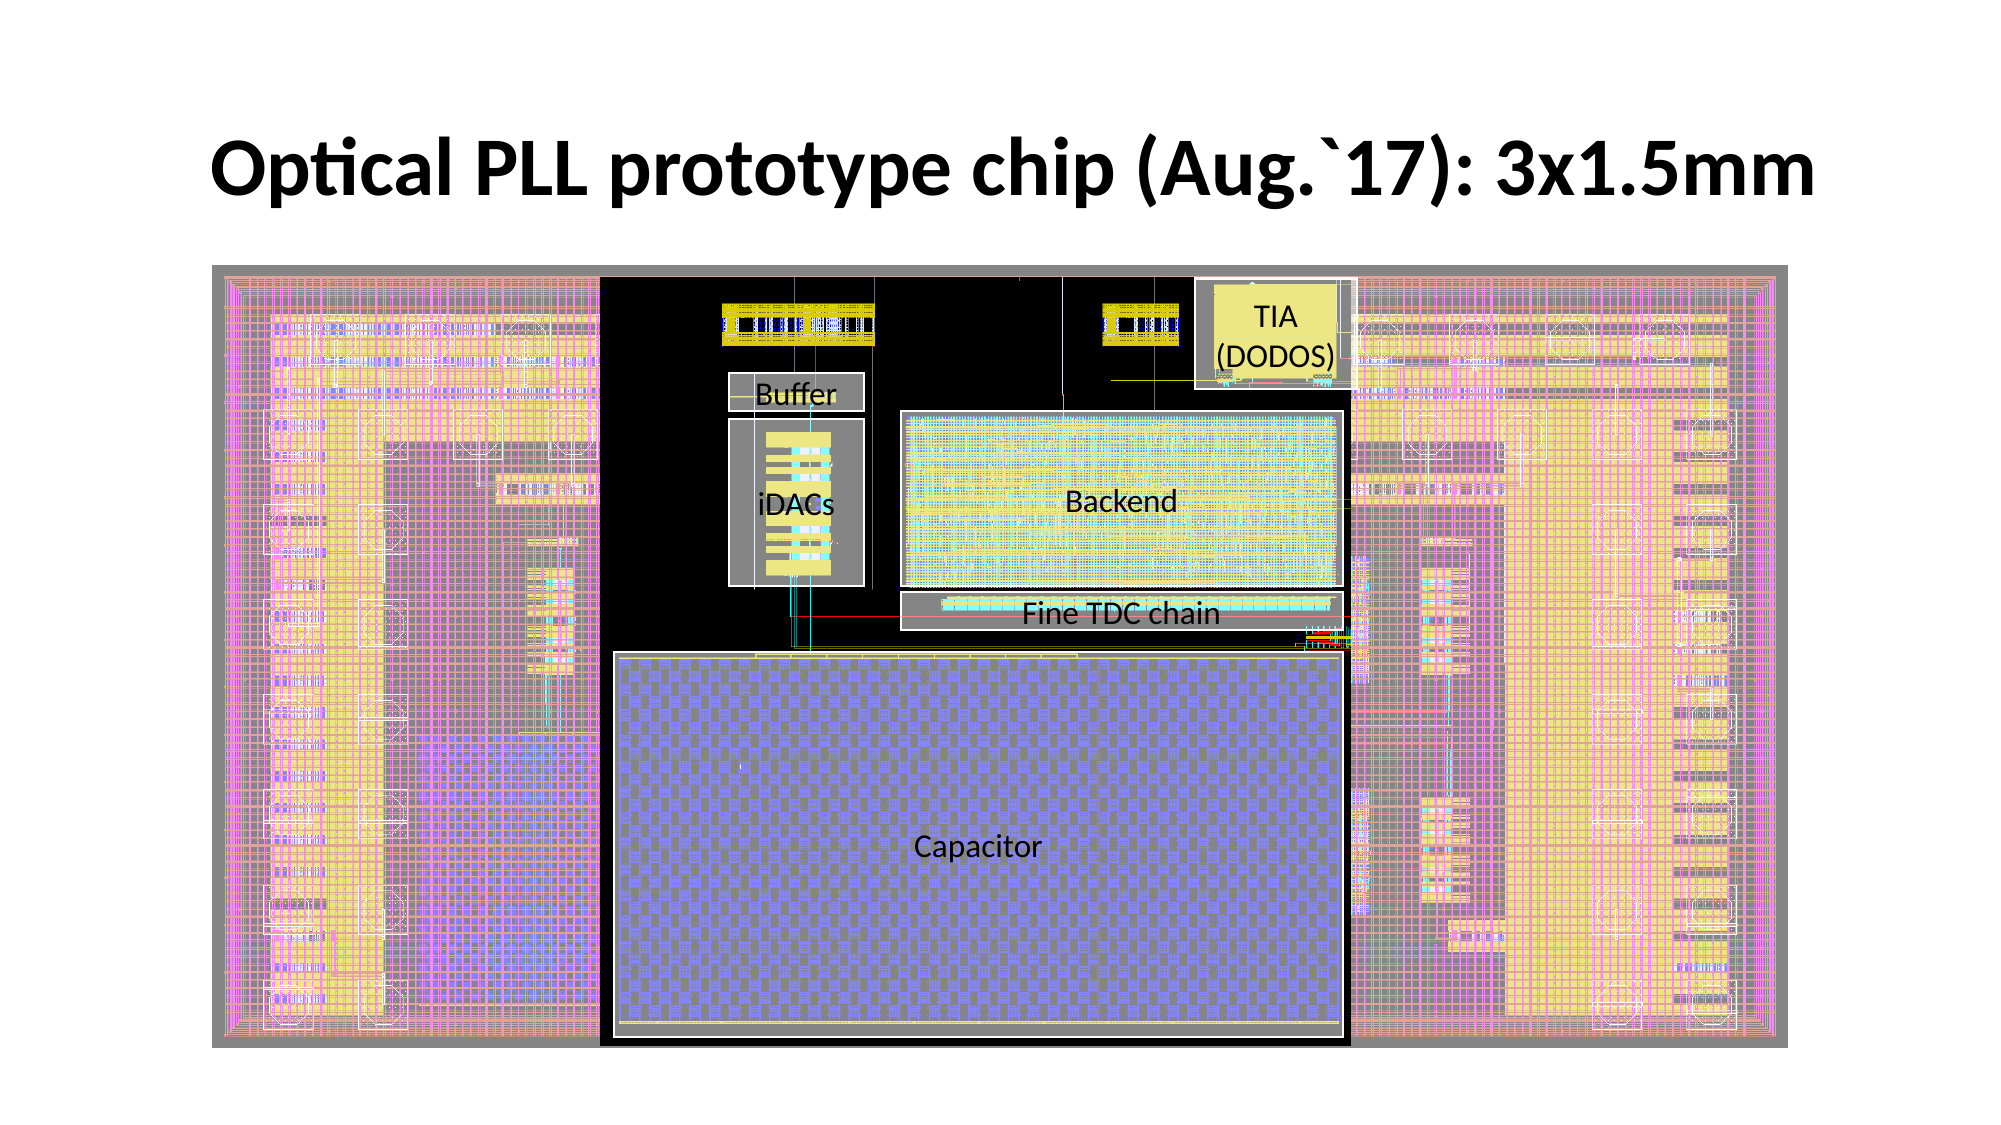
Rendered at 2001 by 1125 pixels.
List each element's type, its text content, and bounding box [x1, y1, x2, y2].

picture [600, 277, 1351, 1046]
title Optical PLL prototype chip (Aug.`17): 3x1.5mm [137, 59, 1892, 278]
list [211, 263, 1789, 1049]
